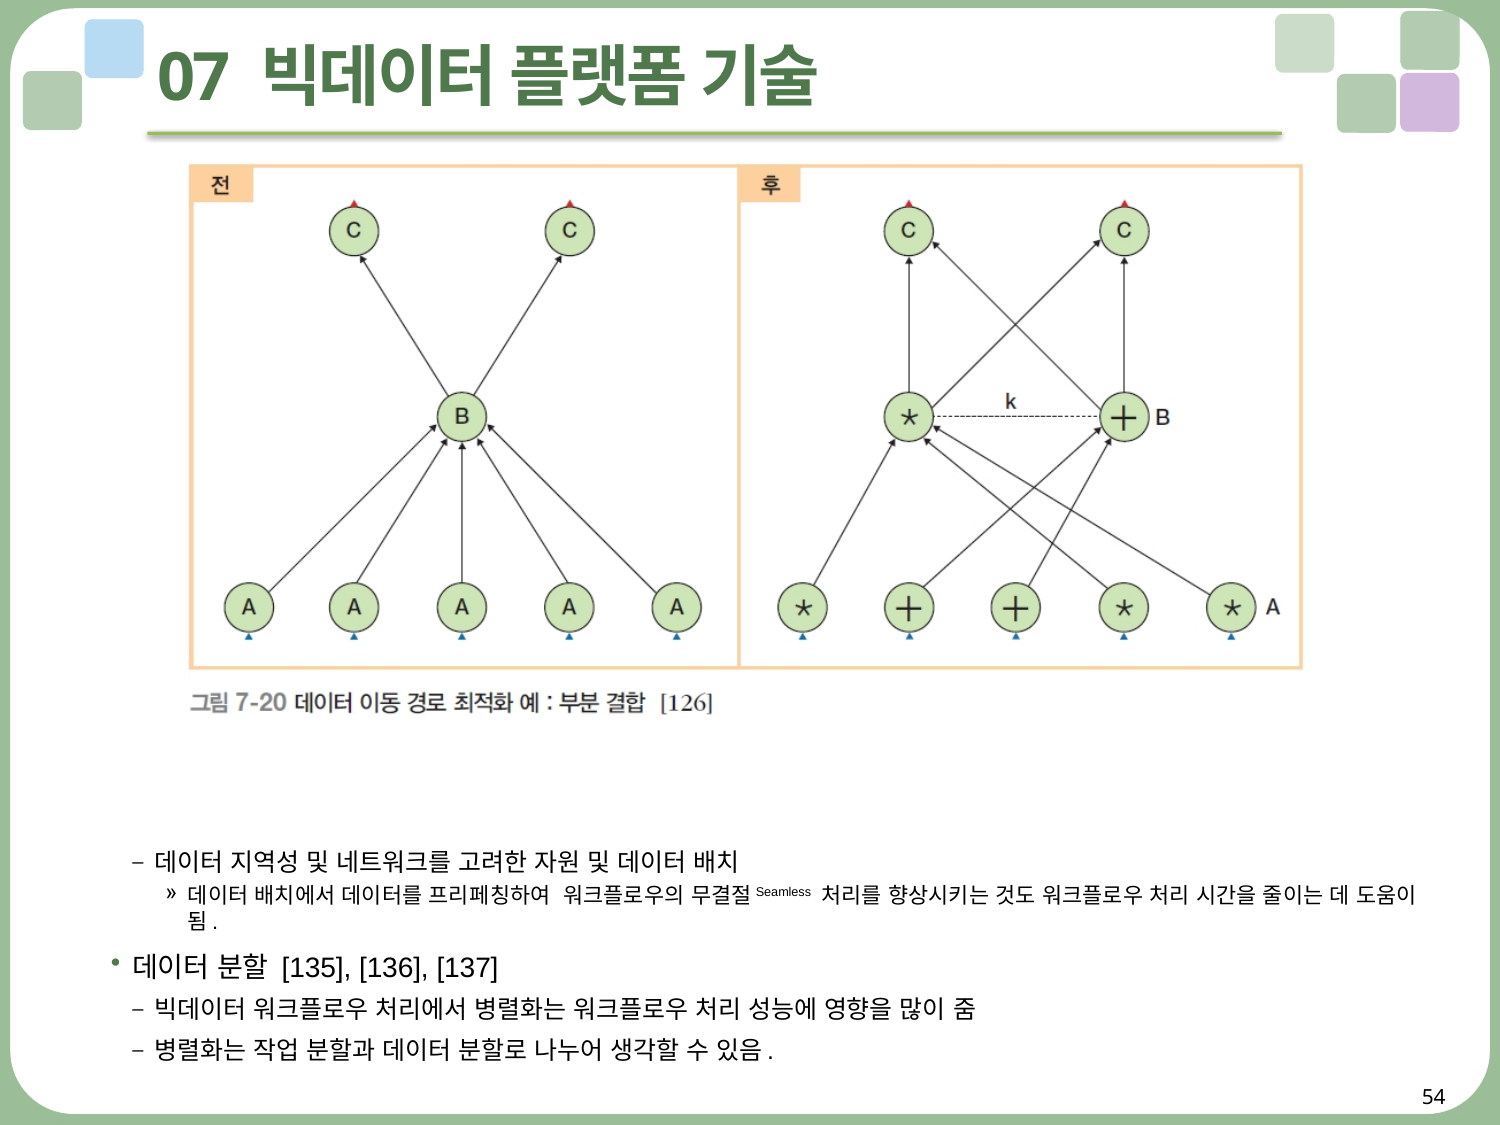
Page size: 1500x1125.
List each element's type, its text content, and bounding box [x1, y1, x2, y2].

picture [0, 0, 1500, 1125]
list 데이터 지역성 및 네트워크를 고려한 자원 및 데이터 배치 데이터 배치에서 데이터를 프리페칭하여 워크플로우의 무결절Seamless 처리를 향상시키는 것도 워크플로우 처리 시간을 줄이는 데 도움이 됨. 데이터 분할 [135], [136], [137] 빅데이터 워크플로우 처리에서 병렬화는 워크플로우 처리 성능에 영향을 많이 줌 병렬화는 작업 분할과 데이터 분할로 나누어 생각할 수 있음. [29, 172, 1459, 1083]
title 07 빅데이터 플랫폼 기술 [142, 25, 1459, 123]
